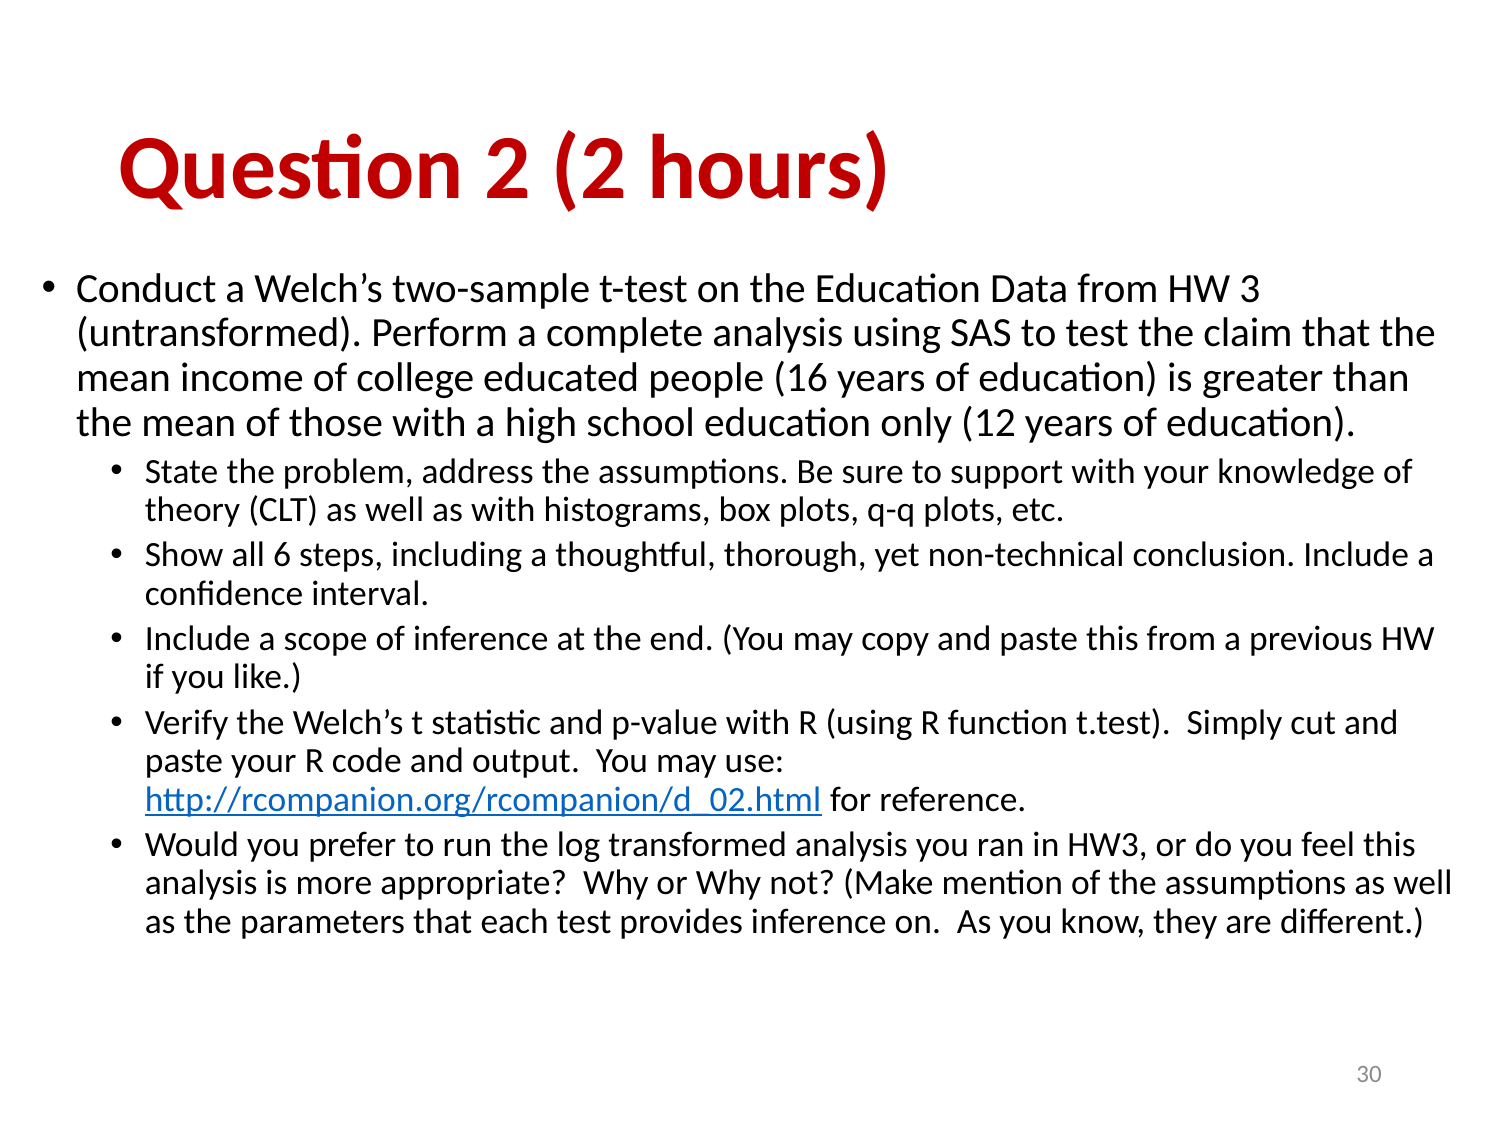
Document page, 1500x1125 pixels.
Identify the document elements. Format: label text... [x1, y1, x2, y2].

list Conduct a Welch’s two-sample t-test on the Education Data from HW 3 (untransformed). Perform a complete analysis using SAS to test the claim that the mean income of college educated people (16 years of education) is greater than the mean of those with a high school education only (12 years of education). State the problem, address the assumptions. Be sure to support with your knowledge of theory (CLT) as well as with histograms, box plots, q-q plots, etc. Show all 6 steps, including a thoughtful, thorough, yet non-technical conclusion. Include a confidence interval. Include a scope of inference at the end. (You may copy and paste this from a previous HW if you like.) Verify the Welch’s t statistic and p-value with R (using R function t.test). Simply cut and paste your R code and output. You may use: http://rcompanion.org/rcompanion/d_02.html for reference. Would you prefer to run the log transformed analysis you ran in HW3, or do you feel this analysis is more appropriate? Why or Why not? (Make mention of the assumptions as well as the parameters that each test provides inference on. As you know, they are different.) [26, 259, 1474, 973]
slide_number 30 [1059, 1042, 1397, 1103]
title Question 2 (2 hours) [103, 59, 1397, 259]
